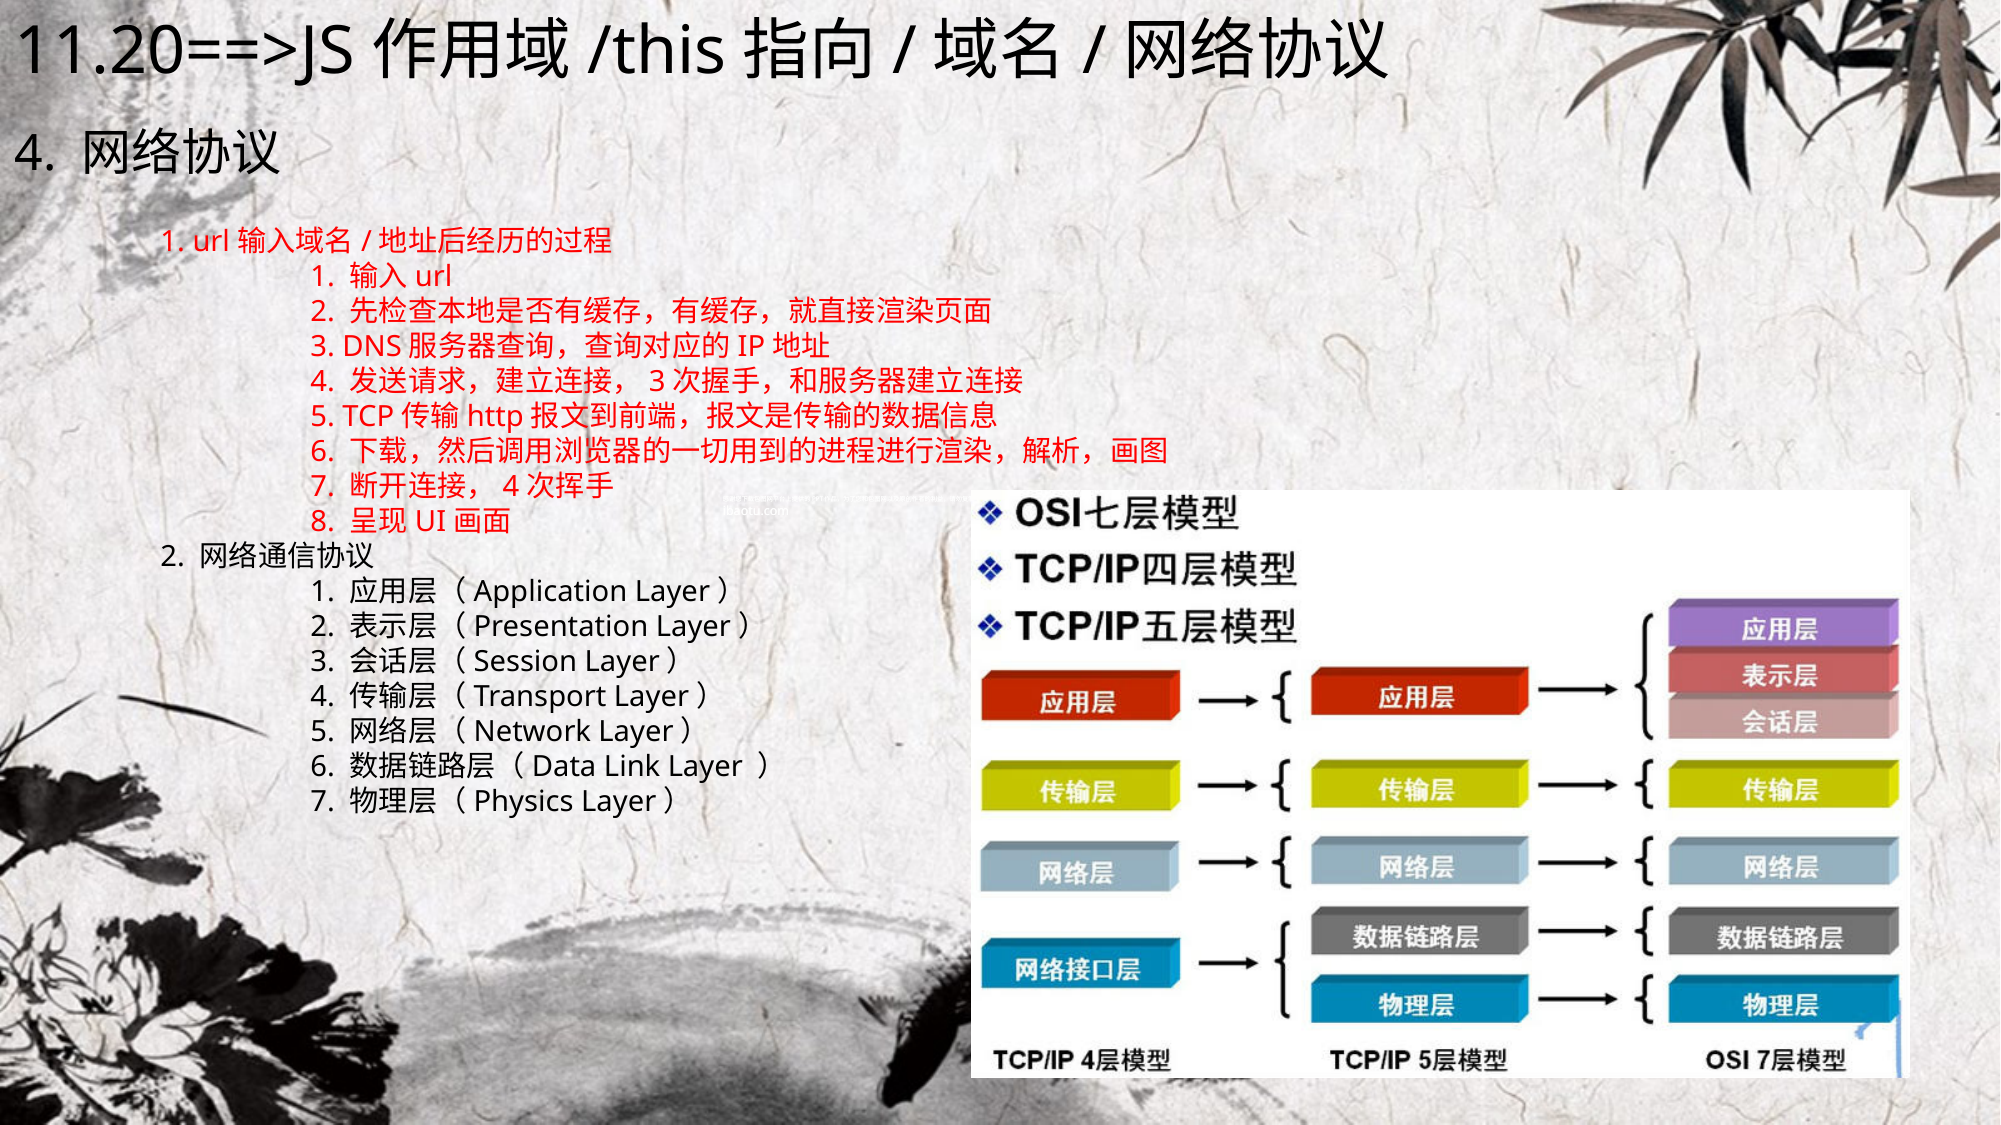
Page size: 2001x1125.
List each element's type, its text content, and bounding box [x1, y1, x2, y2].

picture [0, 0, 2001, 1125]
text_box 4. 网络协议 [0, 113, 358, 188]
text_box 1. url输入域名/地址后经历的过程 1. 输入url 2. 先检查本地是否有缓存，有缓存，就直接渲染页面 3. DNS服务器查询，查询对应的IP地址 4. 发送请求，建立连接，3次握手，和服务器建立连接 5. TCP传输http报文到前端，报文是传输的数据信息 6. 下载，然后调用浏览器的一切用到的进程进行渲染，解析，画图 7. 断开连接，4次挥手 8. 呈现UI画面 2. 网络通信协议 1. 应用层（Application Layer） 2. 表示层（Presentation Layer） 3. 会话层（Session Layer） 4. 传输层（Transport Layer） 5. 网络层（Network Layer） 6. 数据链路层（Data Link Layer ） 7. 物理层（Physics Layer） [145, 215, 1580, 825]
text_box 11.20==>JS作用域/this指向/域名/网络协议 [0, 0, 1580, 95]
